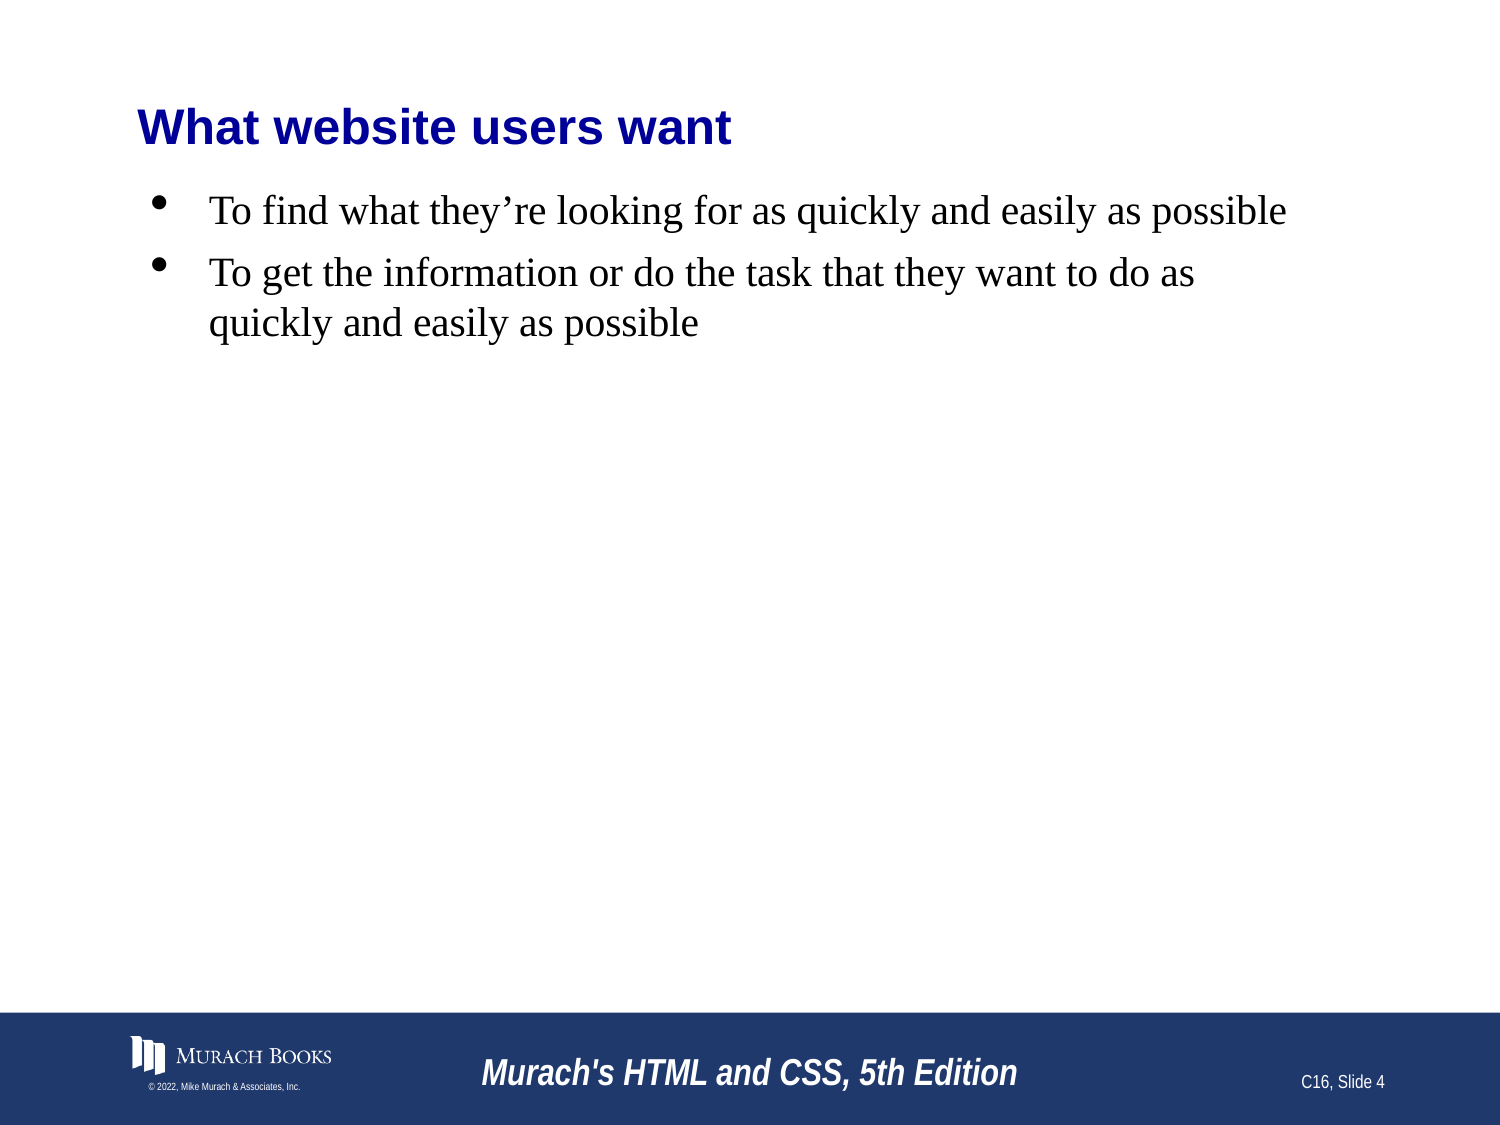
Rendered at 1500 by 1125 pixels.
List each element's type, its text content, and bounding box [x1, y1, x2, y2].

slide_number C16, Slide 4 [1087, 1025, 1400, 1100]
footer © 2022, Mike Murach & Associates, Inc. [0, 1025, 450, 1100]
list To find what they’re looking for as quickly and easily as possible To get the information or do the task that they want to do as quickly and easily as possible [137, 174, 1350, 975]
title What website users want [137, 94, 1338, 156]
slide_number Murach's HTML and CSS, 5th Edition [450, 1025, 1050, 1100]
